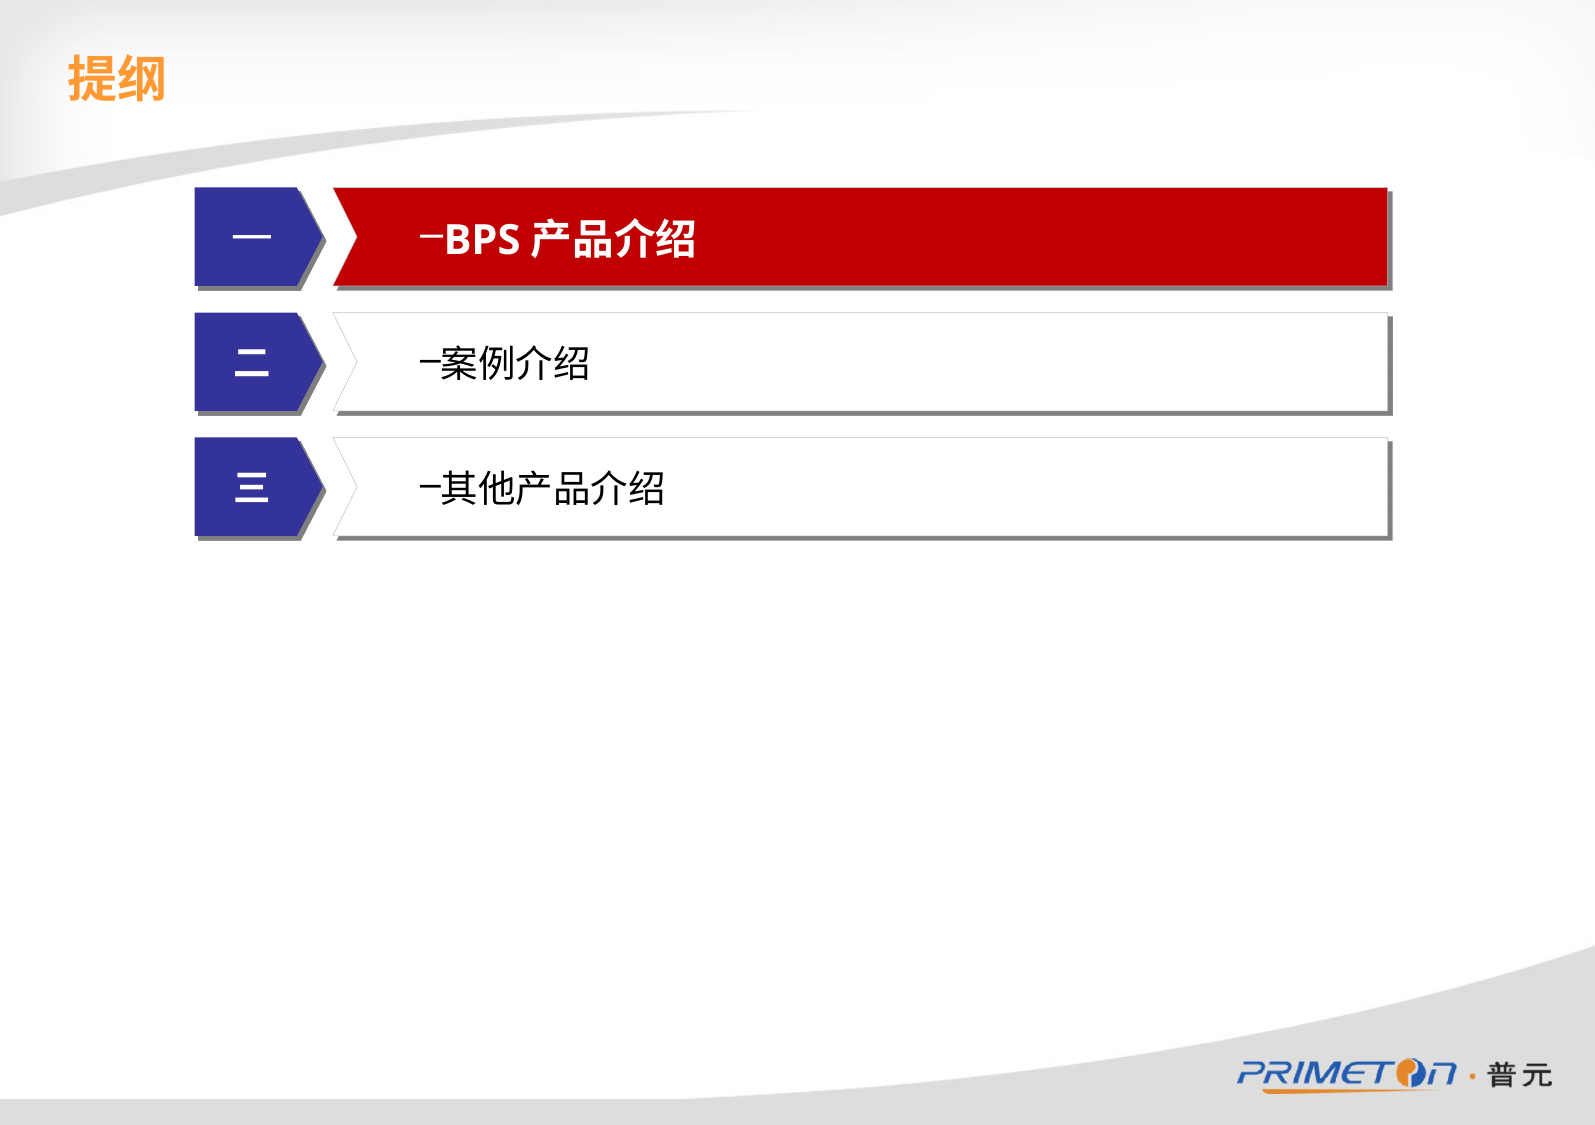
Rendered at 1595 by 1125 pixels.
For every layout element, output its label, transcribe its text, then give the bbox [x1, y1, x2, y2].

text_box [194, 312, 1388, 412]
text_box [194, 187, 1388, 287]
title 提纲 [52, 30, 1489, 124]
picture [0, 0, 1595, 1125]
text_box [194, 437, 1388, 537]
